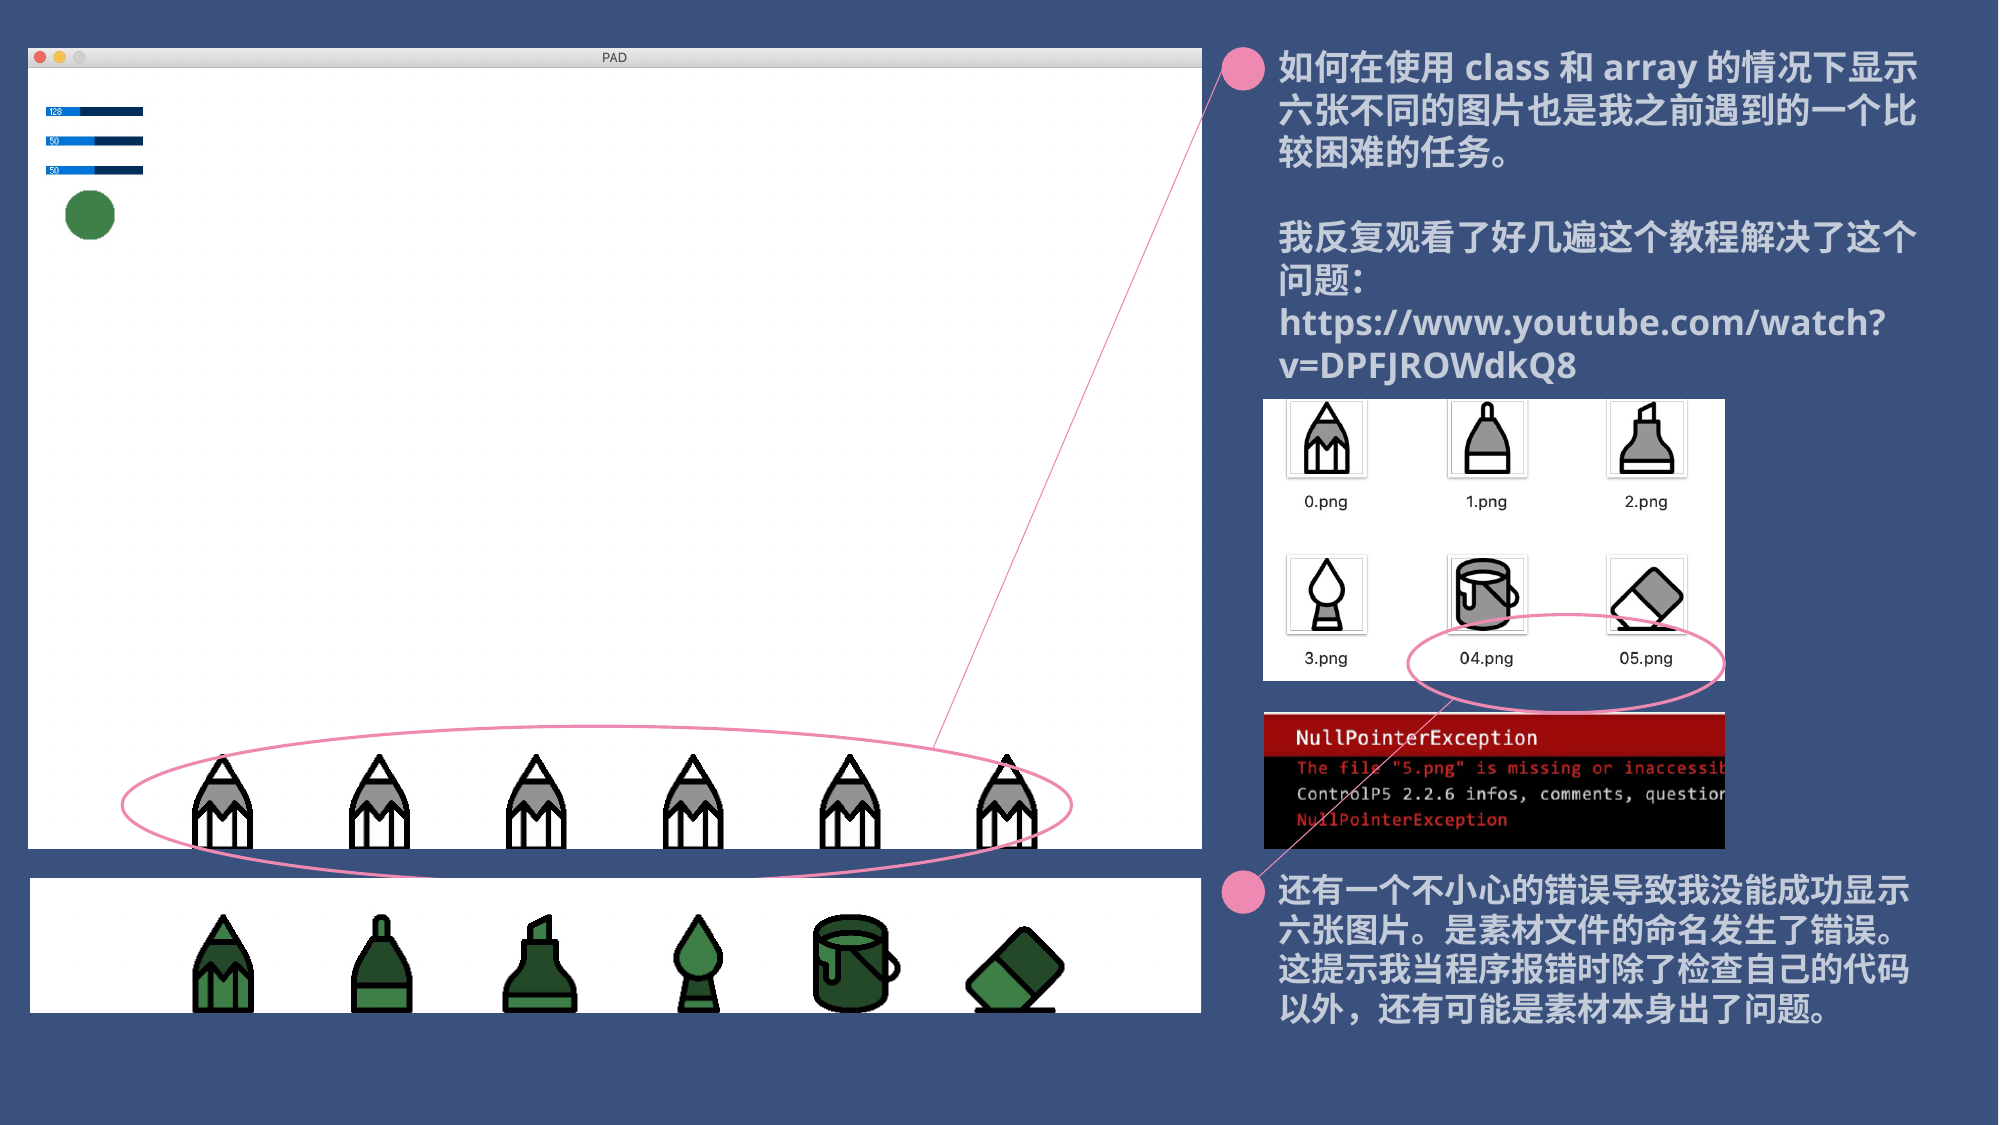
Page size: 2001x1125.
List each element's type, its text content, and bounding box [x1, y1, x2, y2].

text_box [1221, 870, 1264, 914]
picture [28, 48, 1202, 849]
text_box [932, 68, 1223, 750]
picture [1263, 399, 1725, 681]
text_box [1257, 698, 1455, 878]
text_box [198, 849, 996, 878]
text_box 还有一个不小心的错误导致我没能成功显示六张图片。是素材文件的命名发生了错误。这提示我当程序报错时除了检查自己的代码以外，还有可能是素材本身出了问题。 [1264, 861, 1935, 1125]
text_box 如何在使用class和array的情况下显示六张不同的图片也是我之前遇到的一个比较困难的任务。 我反复观看了好几遍这个教程解决了这个问题： https://www.youtube.com/watch?v=DPFJROWdkQ8 [1263, 37, 1935, 521]
picture [1455, 712, 1725, 849]
text_box [1416, 681, 1716, 712]
picture [28, 878, 1202, 1013]
text_box [1221, 47, 1265, 91]
